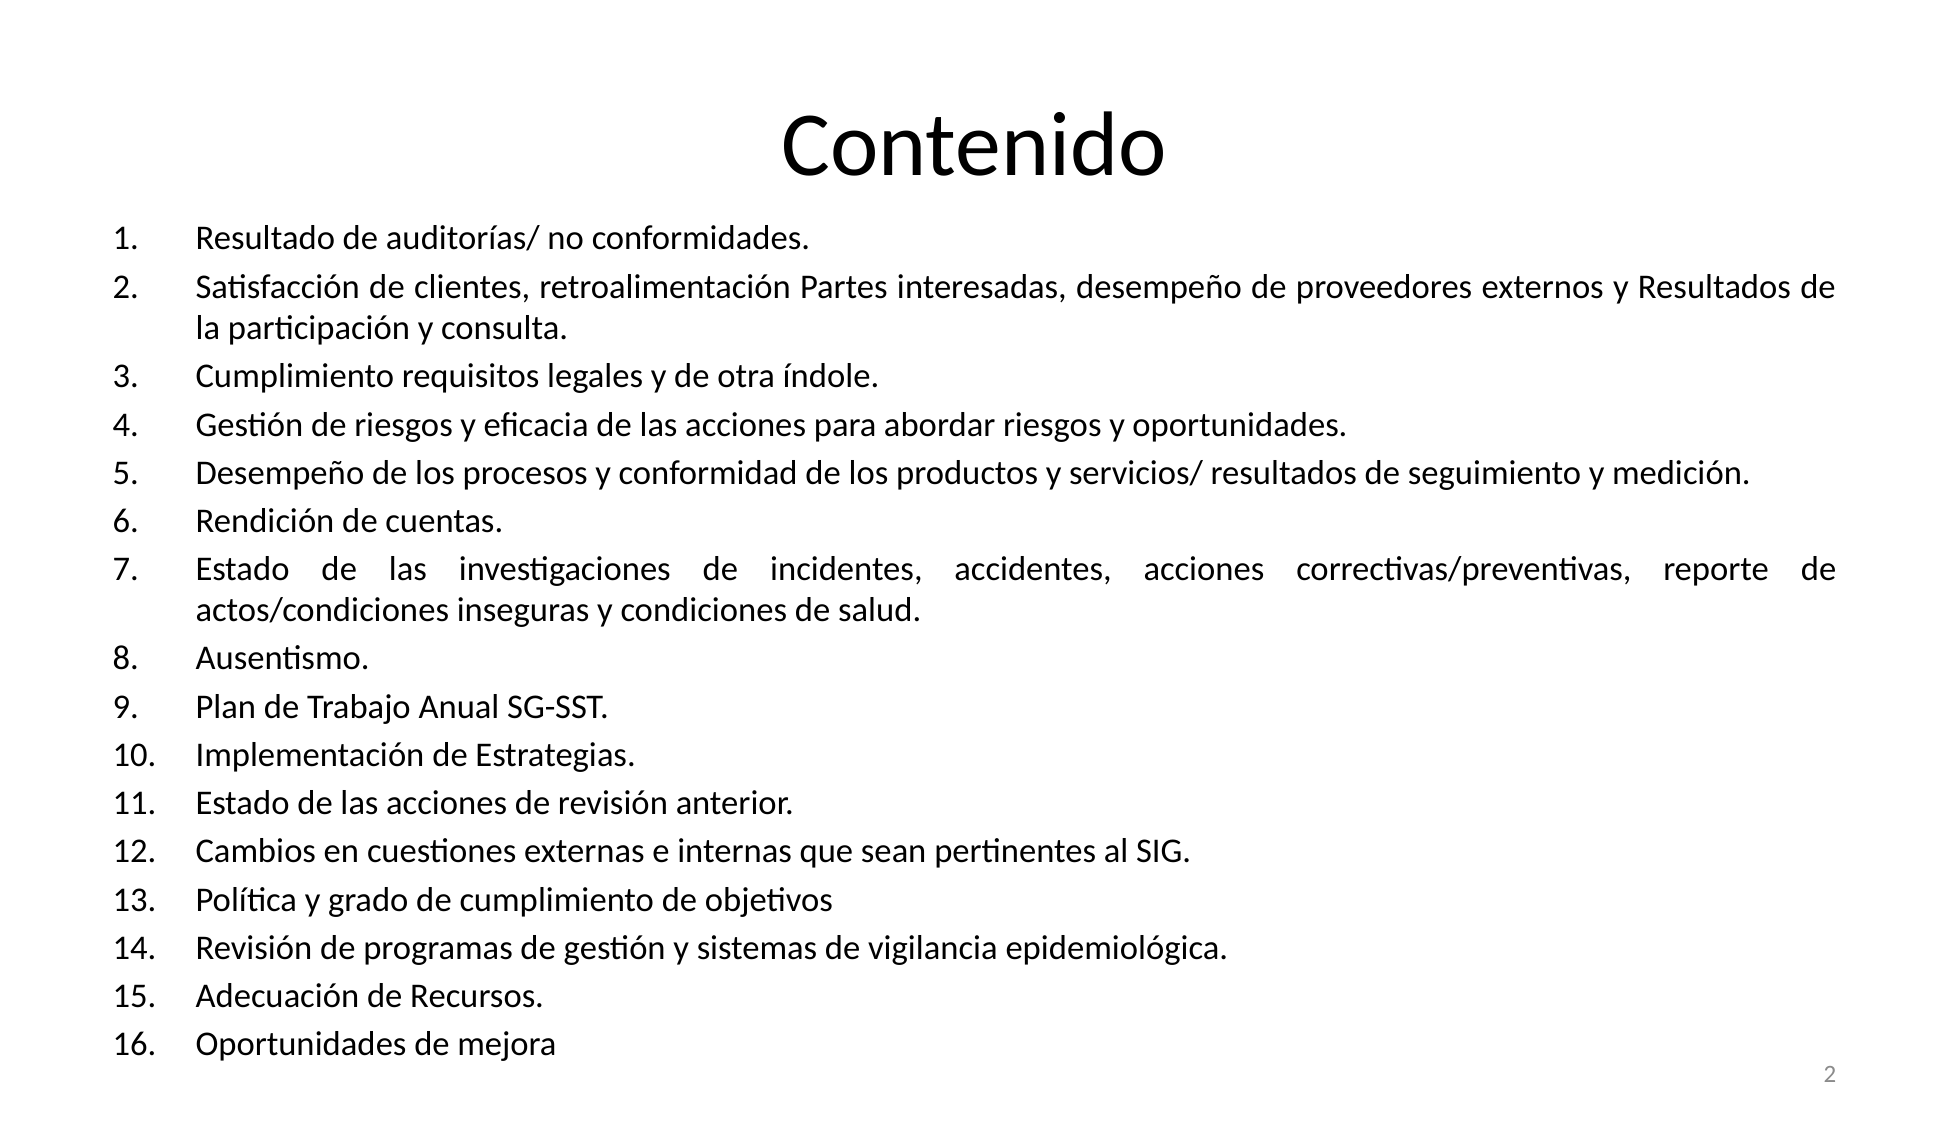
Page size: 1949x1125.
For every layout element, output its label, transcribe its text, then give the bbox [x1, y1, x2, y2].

title Contenido [97, 45, 1852, 208]
slide_number 2 [1396, 1042, 1852, 1103]
list Resultado de auditorías/ no conformidades. Satisfacción de clientes, retroalimentación Partes interesadas, desempeño de proveedores externos y Resultados de la participación y consulta. Cumplimiento requisitos legales y de otra índole. Gestión de riesgos y eficacia de las acciones para abordar riesgos y oportunidades. Desempeño de los procesos y conformidad de los productos y servicios/ resultados de seguimiento y medición. Rendición de cuentas. Estado de las investigaciones de incidentes, accidentes, acciones correctivas/preventivas, reporte de actos/condiciones inseguras y condiciones de salud. Ausentismo. Plan de Trabajo Anual SG-SST. Implementación de Estrategias. Estado de las acciones de revisión anterior. Cambios en cuestiones externas e internas que sean pertinentes al SIG. Política y grado de cumplimiento de objetivos Revisión de programas de gestión y sistemas de vigilancia epidemiológica. Adecuación de Recursos. Oportunidades de mejora [97, 208, 1852, 1083]
